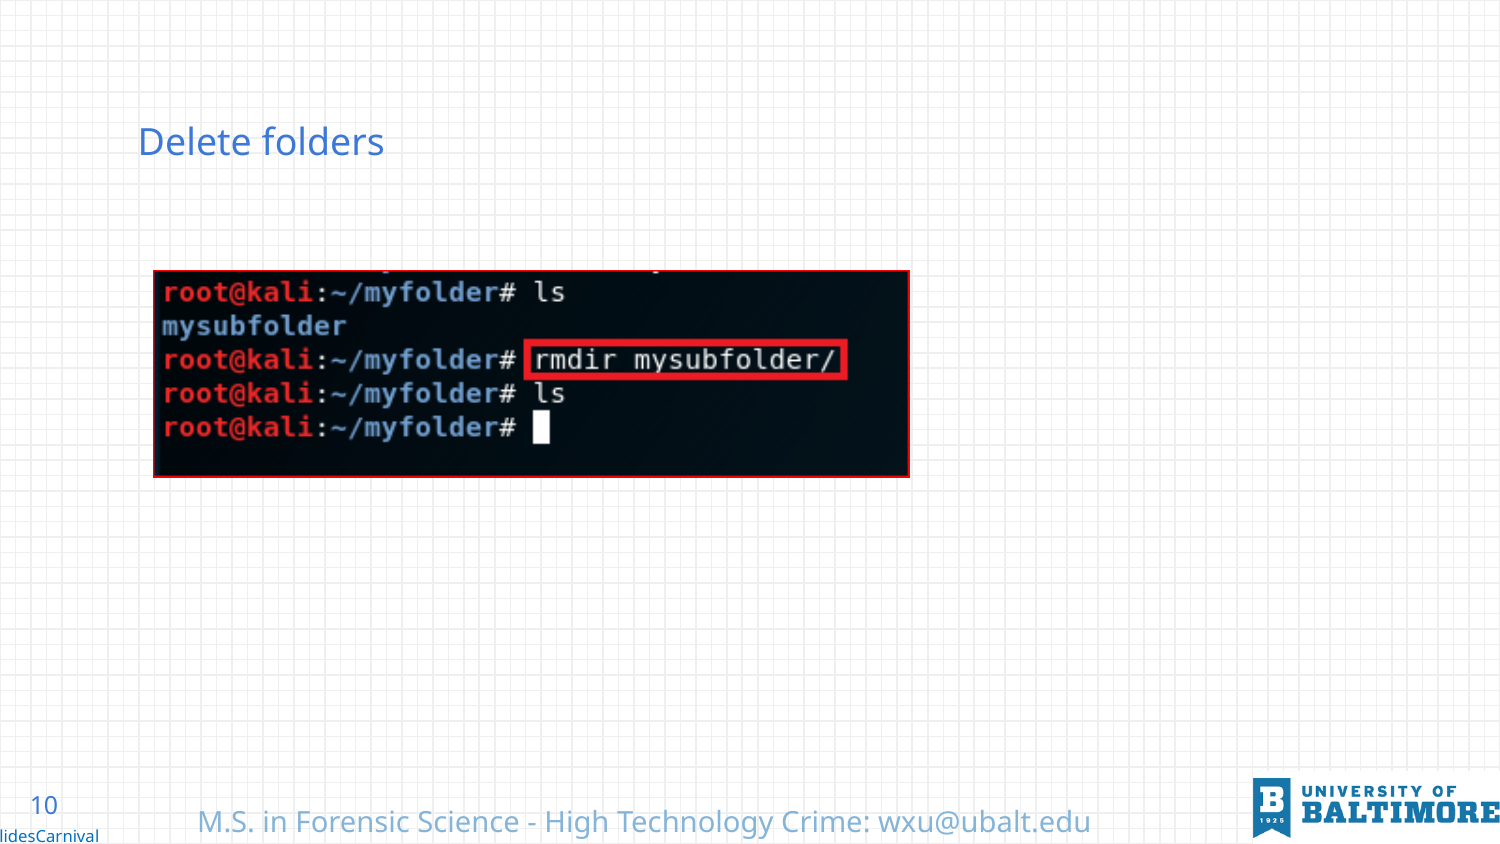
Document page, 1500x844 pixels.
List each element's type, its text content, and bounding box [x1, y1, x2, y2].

slide_number 10 [14, 774, 105, 840]
title Delete folders [122, 36, 1237, 178]
picture [153, 270, 910, 479]
picture [1253, 771, 1500, 844]
